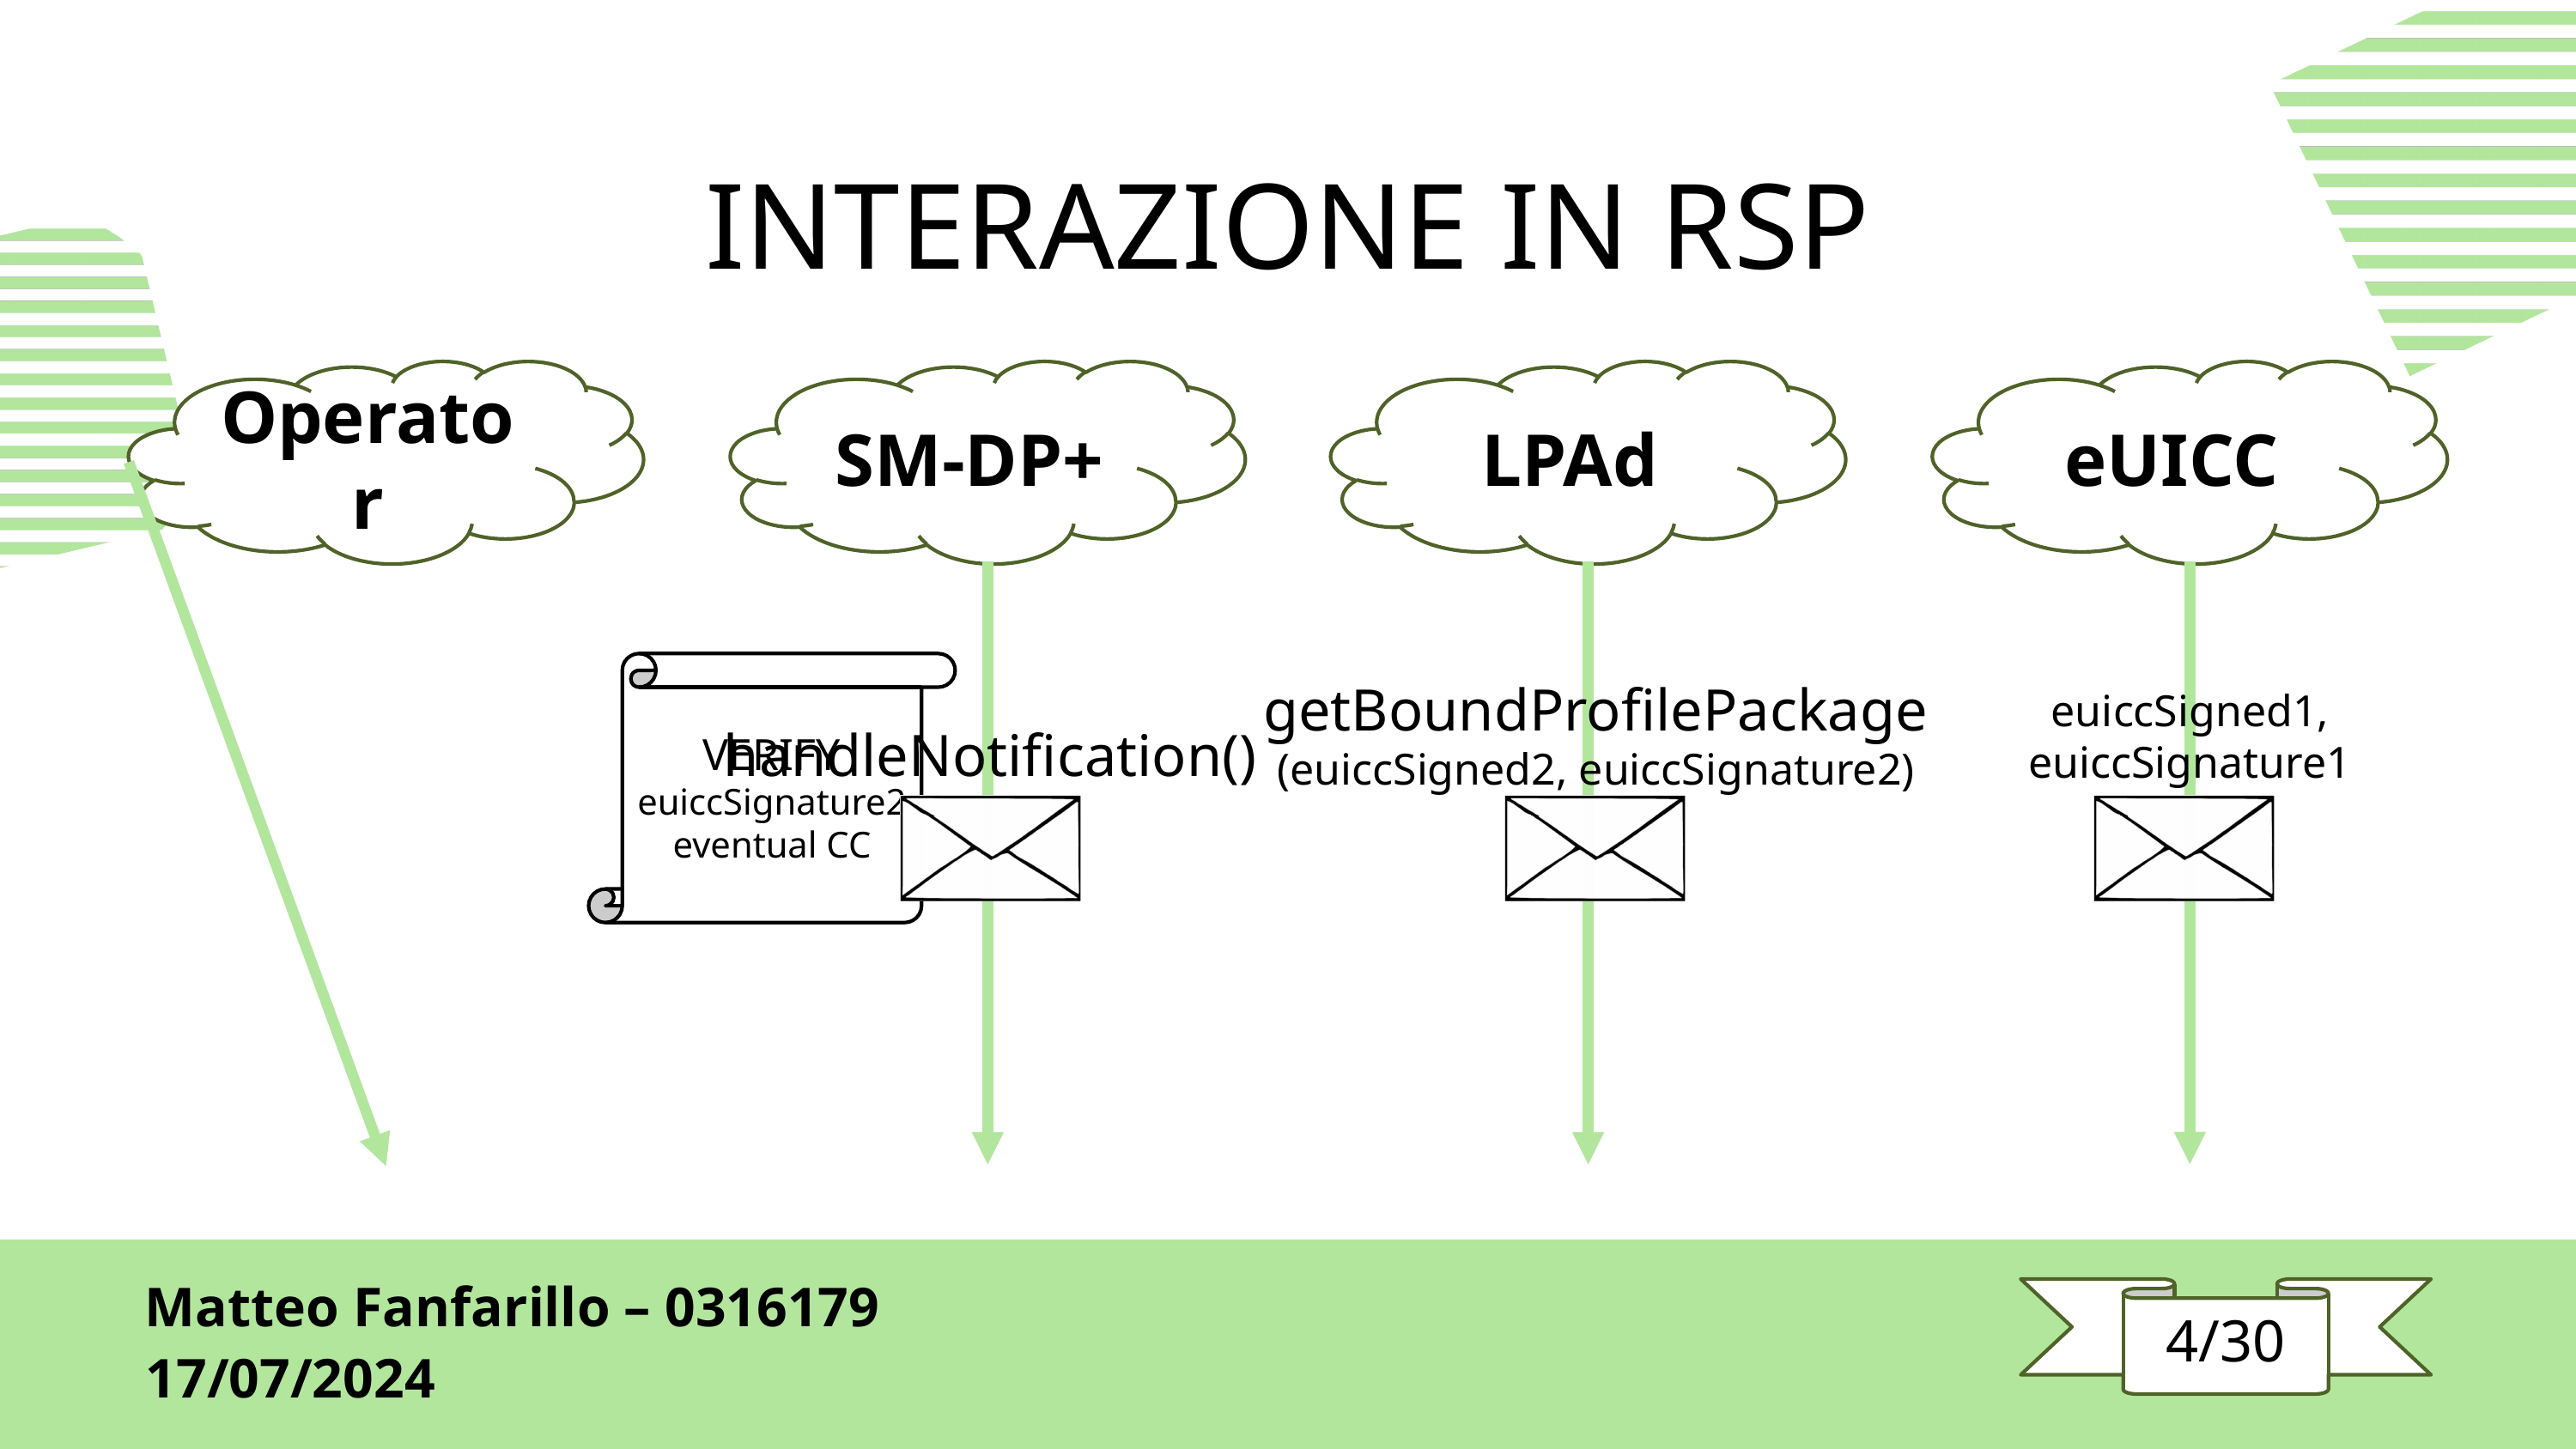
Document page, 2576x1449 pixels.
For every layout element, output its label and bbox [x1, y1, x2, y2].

text_box [696, 96, 1826, 341]
text_box [1242, 667, 1950, 901]
text_box [0, 0, 2576, 1236]
text_box [2015, 676, 2365, 901]
text_box [0, 1239, 2576, 1449]
text_box [712, 712, 1269, 901]
